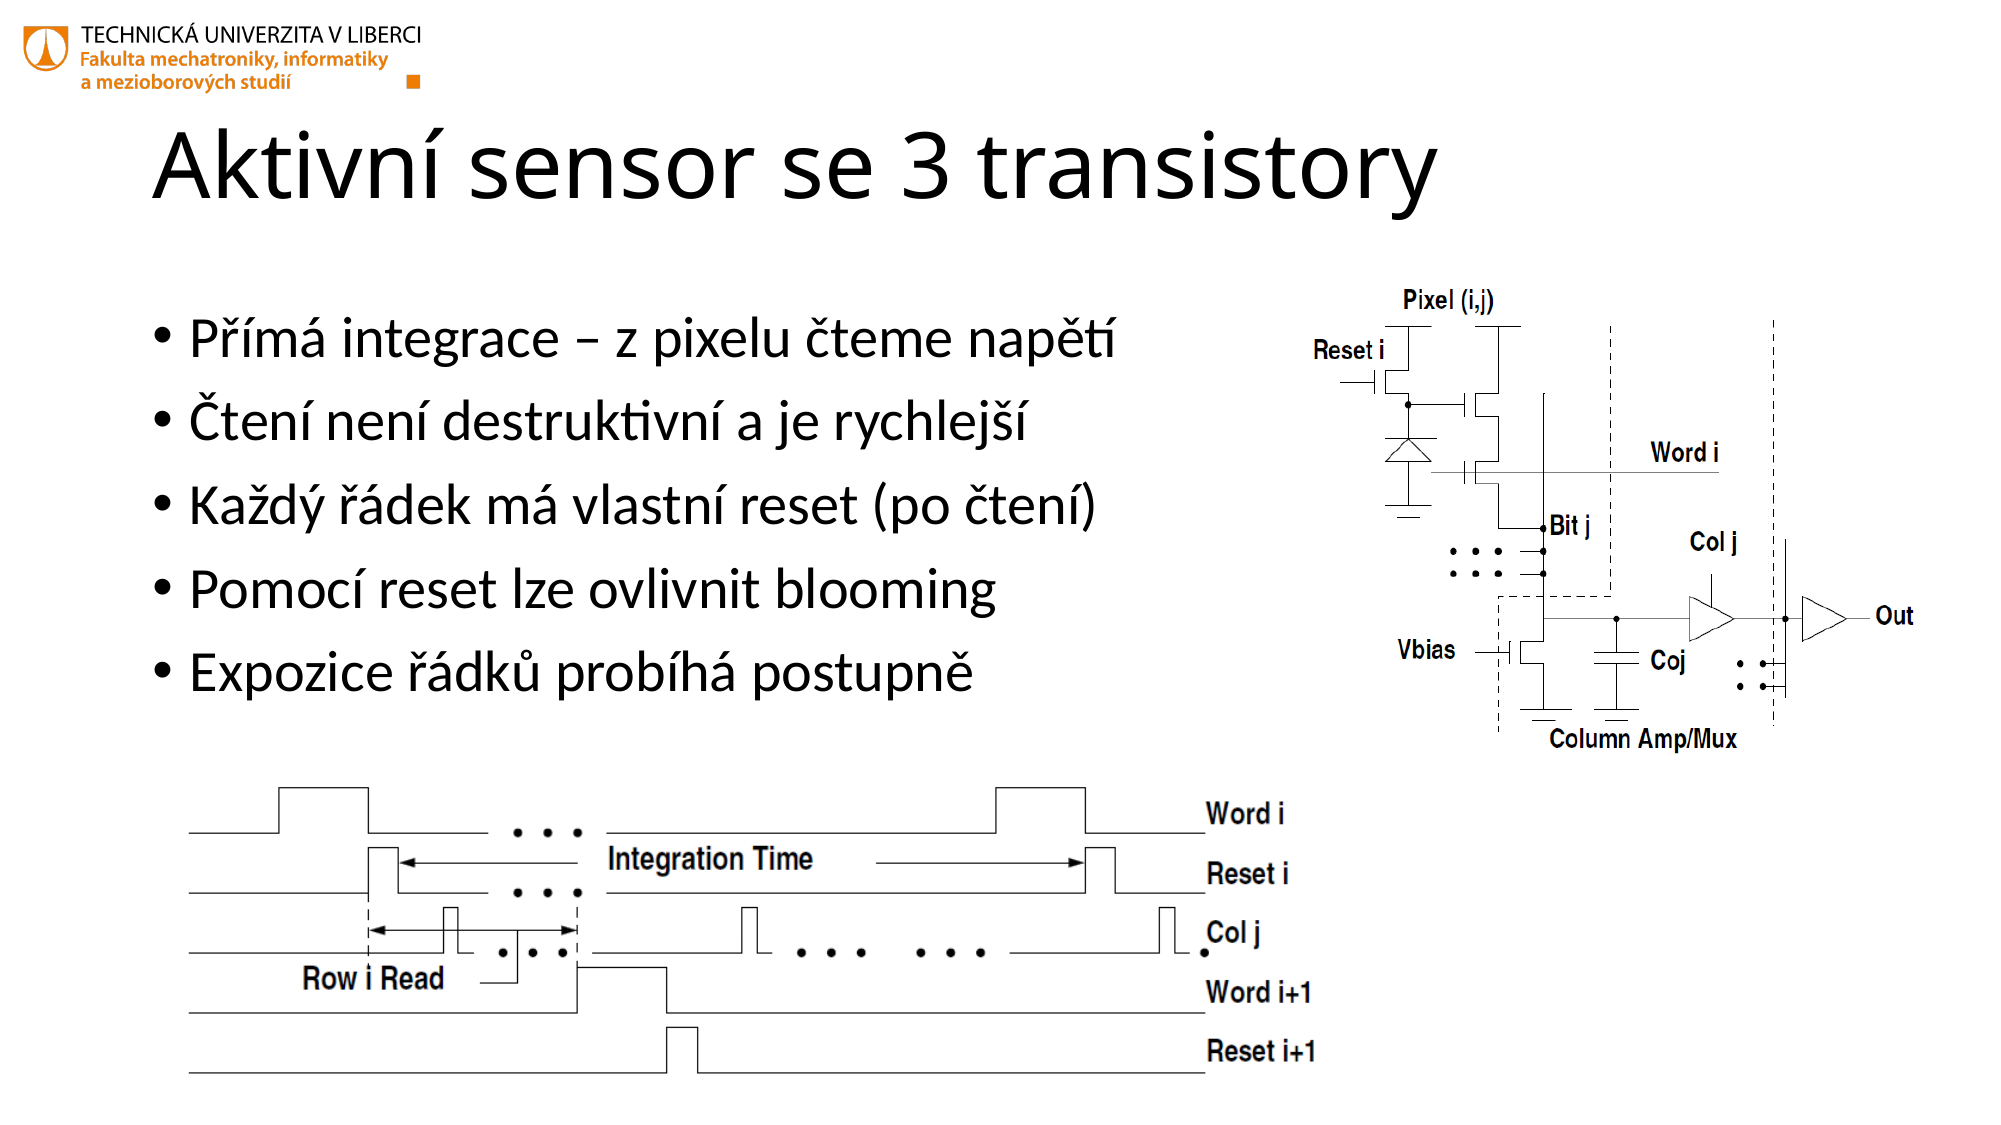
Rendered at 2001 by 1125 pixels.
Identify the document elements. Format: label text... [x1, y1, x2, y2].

picture [1287, 275, 1938, 764]
picture [0, 15, 443, 105]
list Přímá integrace – z pixelu čteme napětí Čtení není destruktivní a je rychlejší Každý řádek má vlastní reset (po čtení) Pomocí reset lze ovlivnit blooming Expozice řádků probíhá postupně [137, 299, 1749, 792]
picture [177, 774, 1339, 1082]
title Aktivní sensor se 3 transistory [137, 59, 1863, 278]
